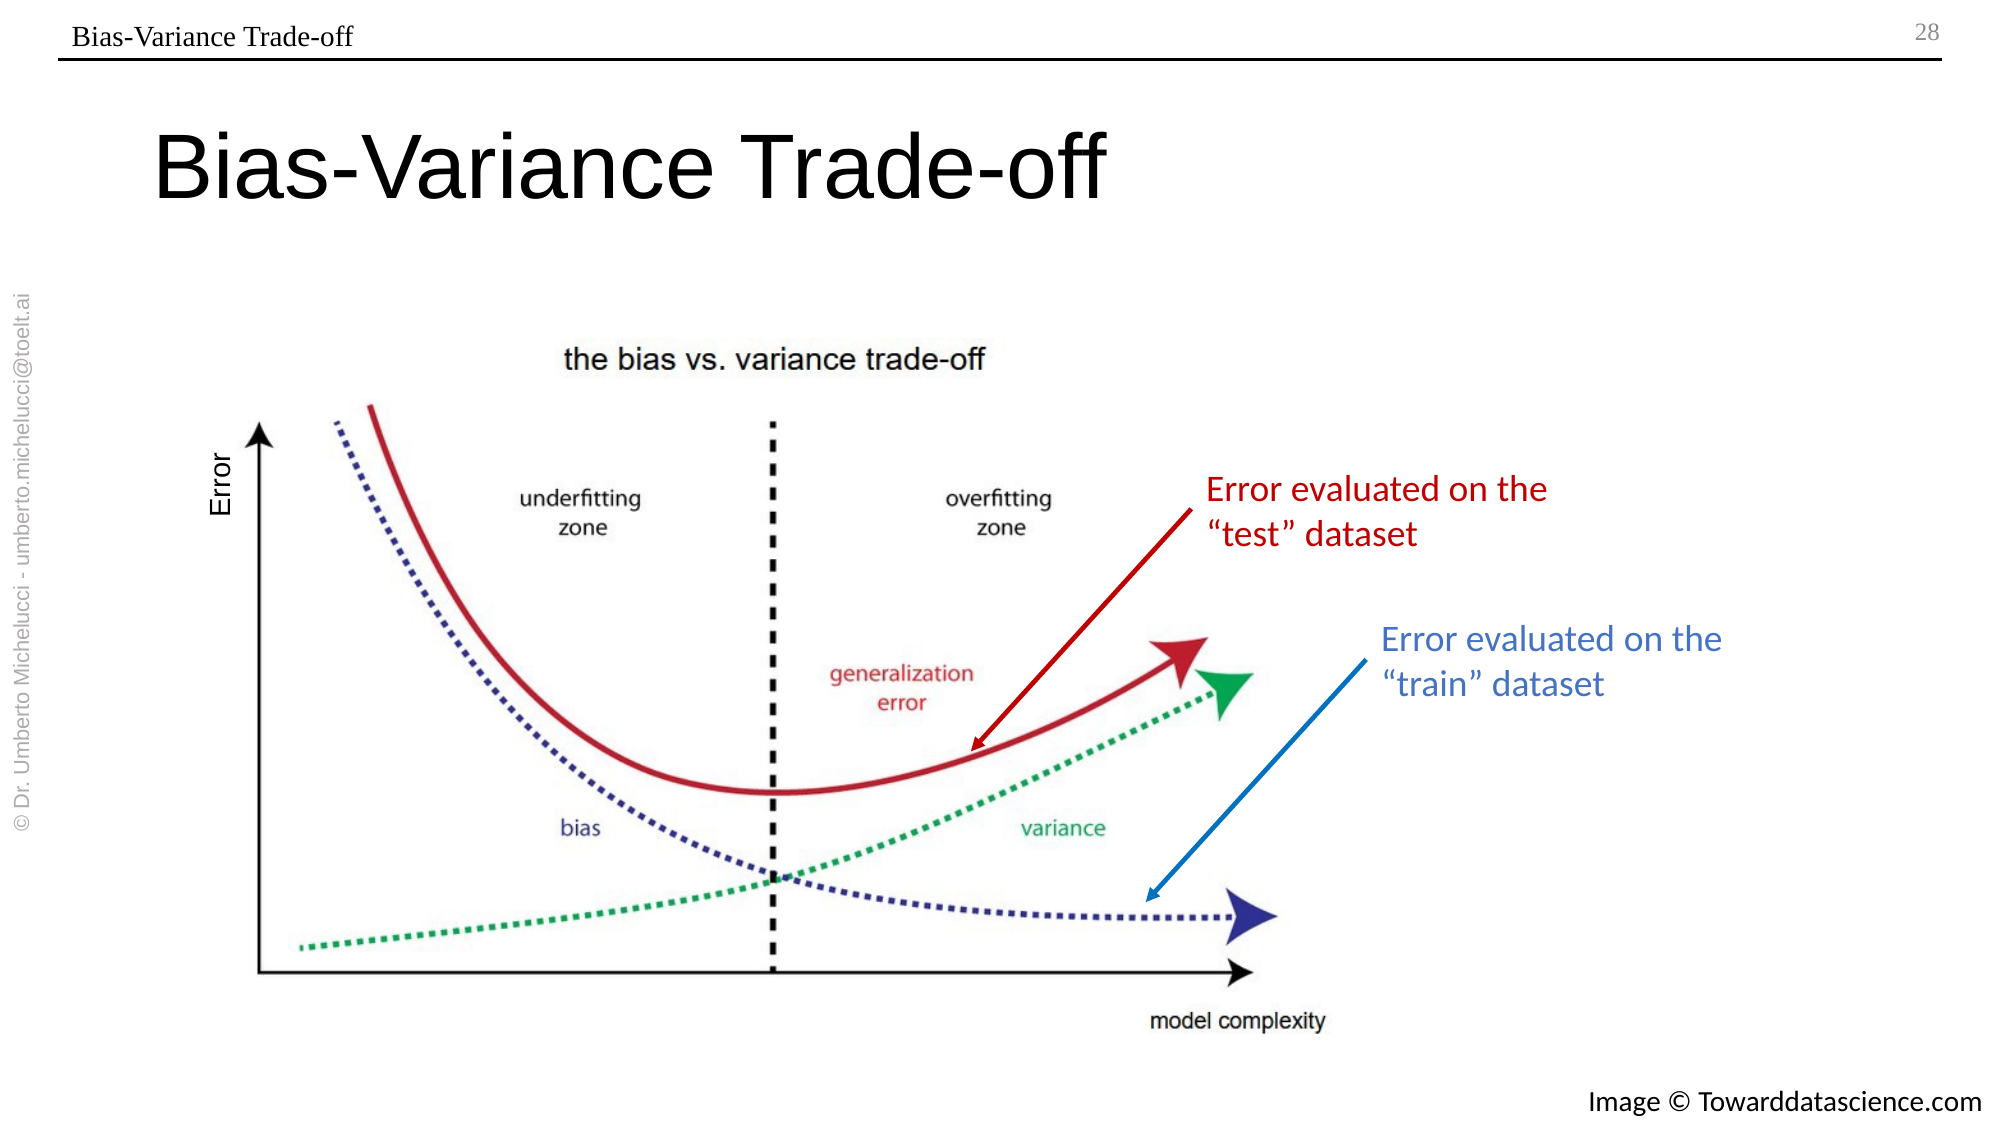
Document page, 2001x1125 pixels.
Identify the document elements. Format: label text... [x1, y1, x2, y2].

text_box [1145, 660, 1364, 902]
title Bias-Variance Trade-off [137, 59, 1863, 278]
text_box Error evaluated on the “train” dataset [1366, 607, 1747, 712]
text_box Image © Towarddatascience.com [1573, 1074, 1998, 1125]
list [226, 338, 1356, 1053]
text_box Error [193, 437, 226, 533]
text_box © Dr. Umberto Michelucci - umberto.michelucci@toelt.ai [0, 238, 41, 888]
text_box Bias-Variance Trade-off [56, 9, 696, 60]
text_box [970, 509, 1190, 752]
text_box Error evaluated on the “test” dataset [1356, 456, 1572, 562]
